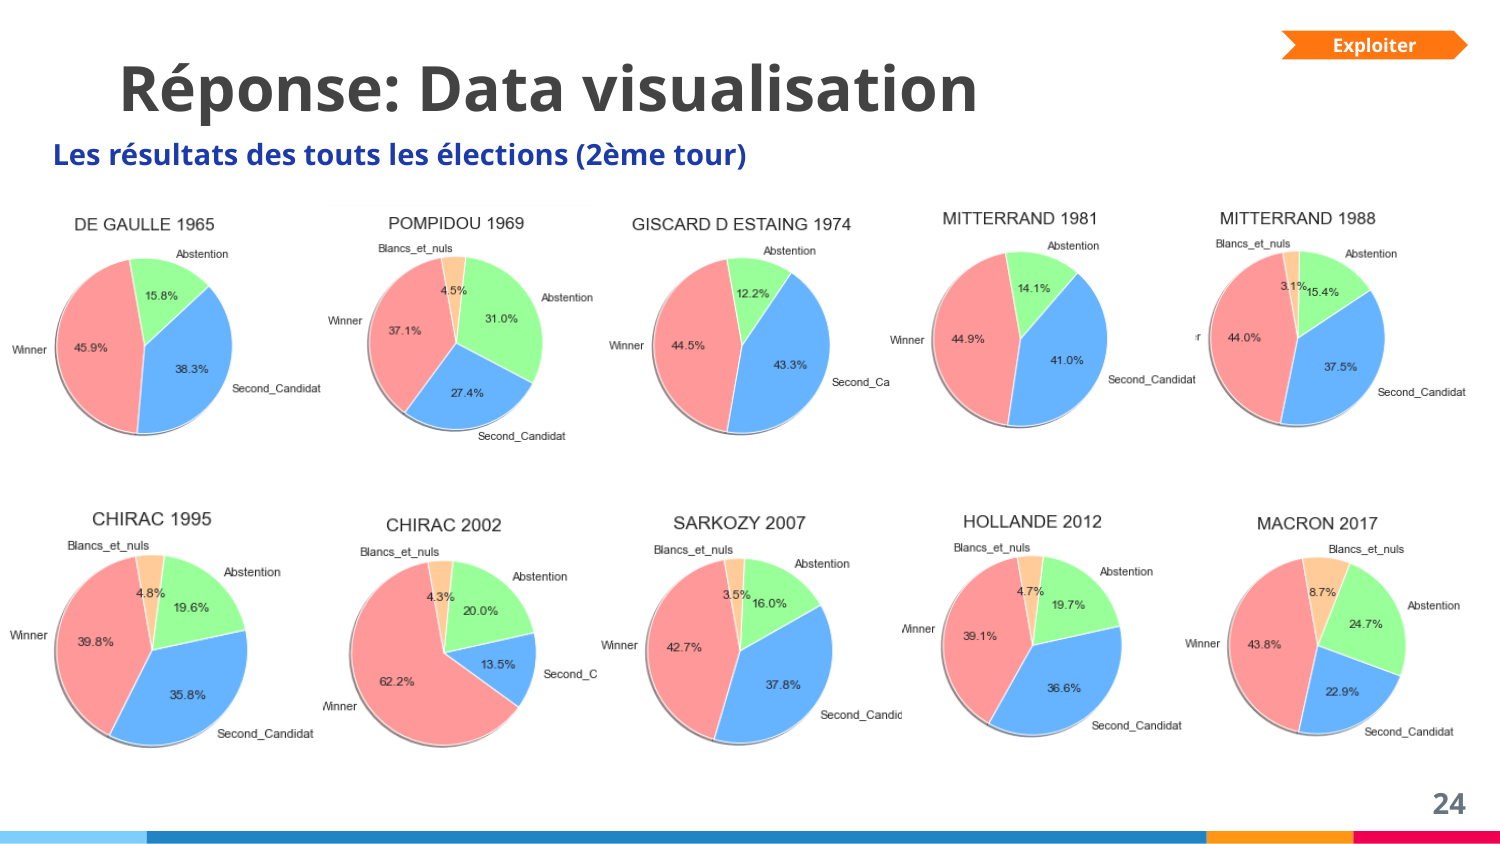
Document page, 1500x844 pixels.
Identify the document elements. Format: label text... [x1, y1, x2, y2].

text_box Les résultats des touts les élections (2ème tour) [37, 121, 1468, 187]
picture [0, 499, 316, 750]
slide_number ‹#› [1391, 770, 1482, 822]
title Réponse: Data visualisation [103, 59, 1208, 121]
text_box Exploiter [1281, 30, 1468, 60]
picture [0, 195, 1482, 446]
picture [322, 511, 1465, 751]
